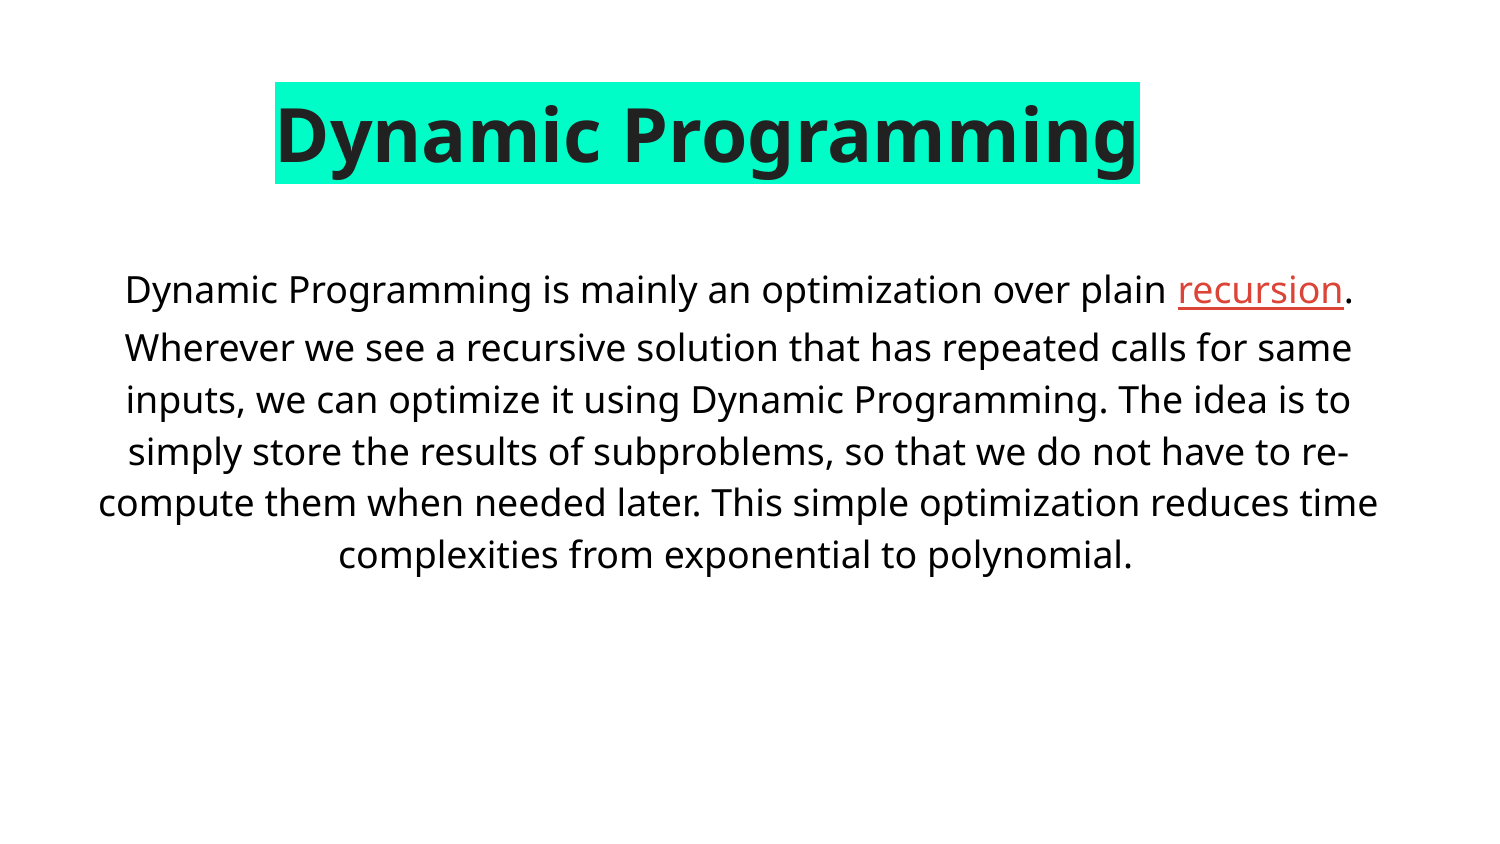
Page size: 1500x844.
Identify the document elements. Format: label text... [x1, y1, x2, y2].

title Dynamic Programming [205, 68, 1210, 193]
list Dynamic Programming is mainly an optimization over plain recursion. Wherever we see a recursive solution that has repeated calls for same inputs, we can optimize it using Dynamic Programming. The idea is to simply store the results of subproblems, so that we do not have to re-compute them when needed later. This simple optimization reduces time complexities from exponential to polynomial. [51, 243, 1428, 766]
